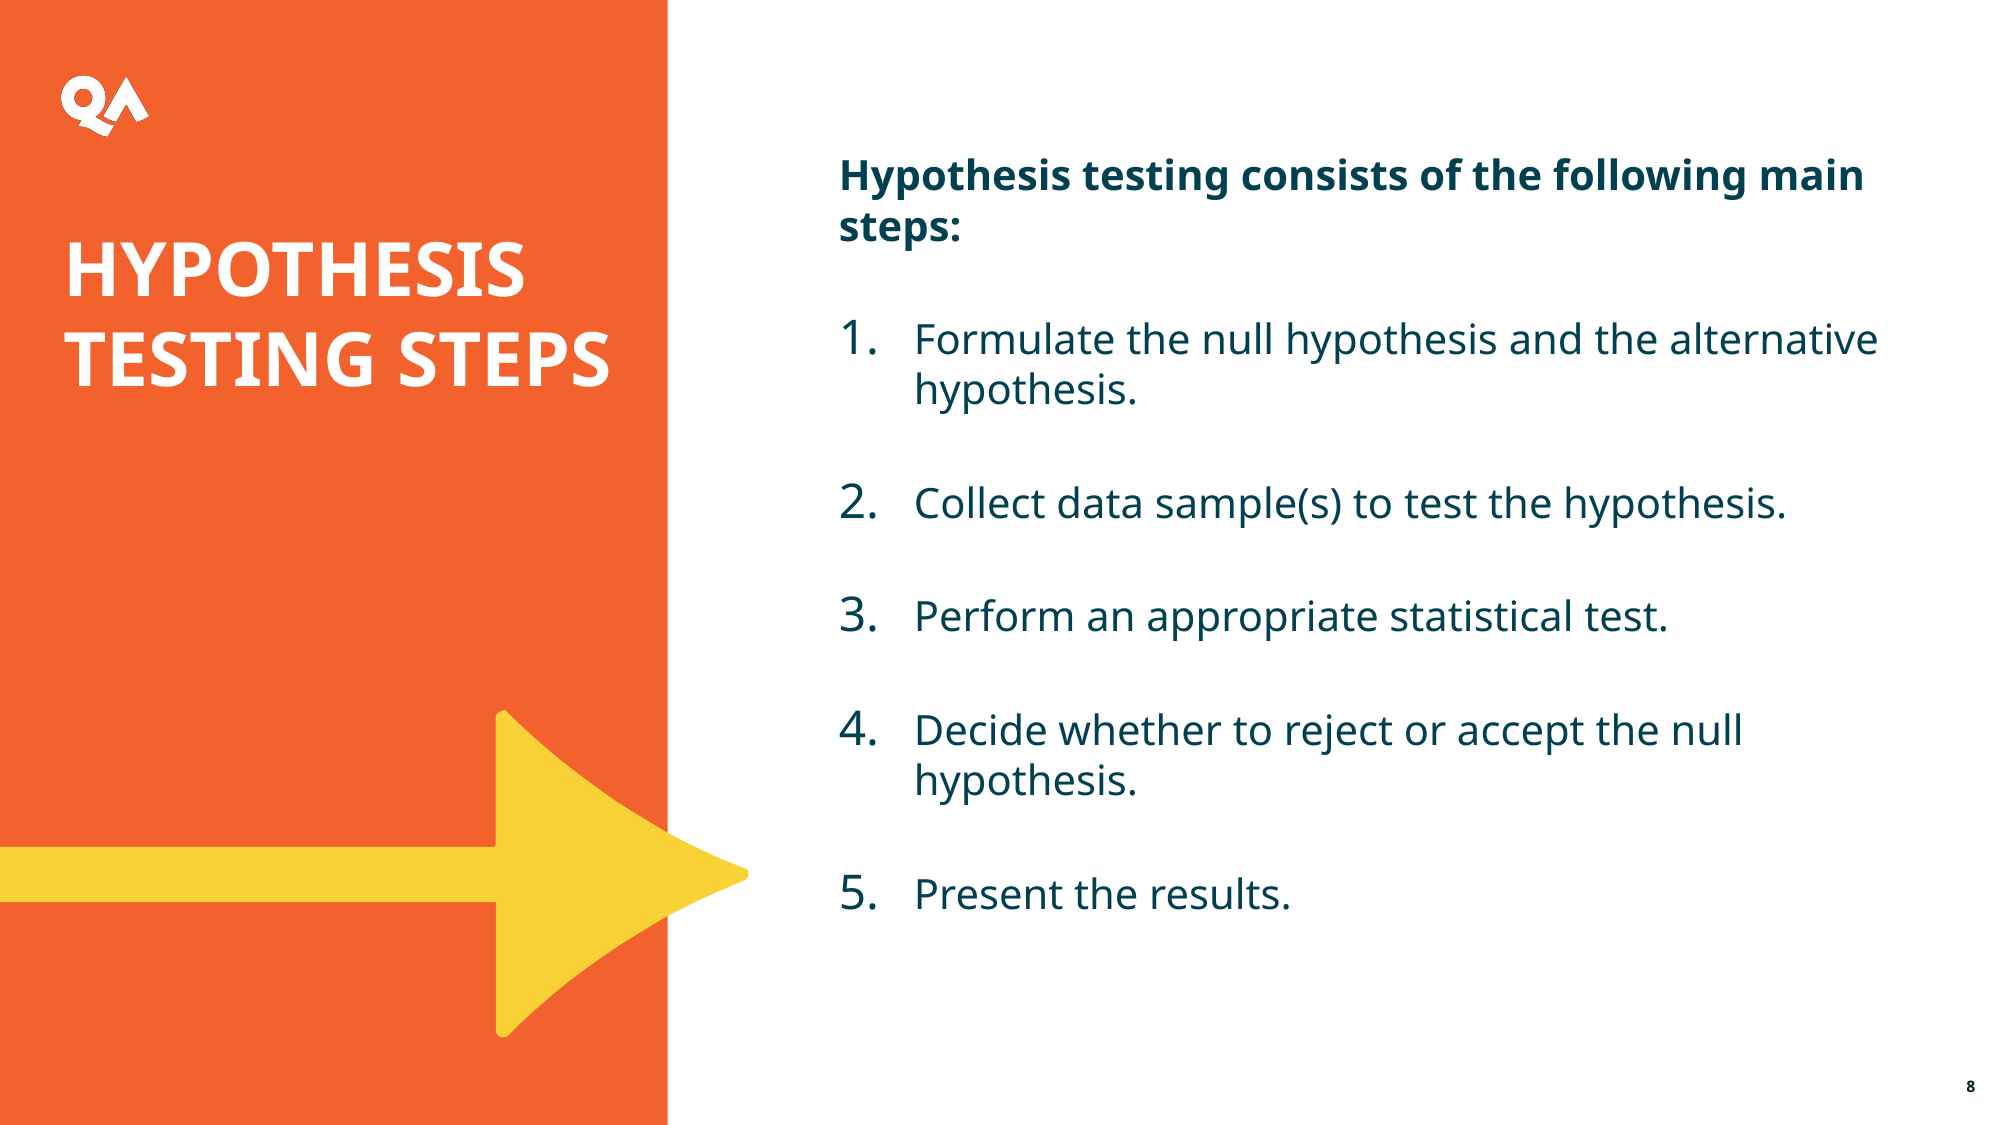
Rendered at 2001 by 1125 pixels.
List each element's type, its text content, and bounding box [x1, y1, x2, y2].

list HYPOTHESIS testing steps [63, 221, 628, 673]
picture [44, 61, 166, 148]
slide_number 8 [1905, 1068, 1976, 1098]
list Hypothesis testing consists of the following main steps: Formulate the null hypothesis and the alternative hypothesis. Collect data sample(s) to test the hypothesis. Perform an appropriate statistical test. Decide whether to reject or accept the null hypothesis. Present the results. [839, 149, 1905, 1125]
